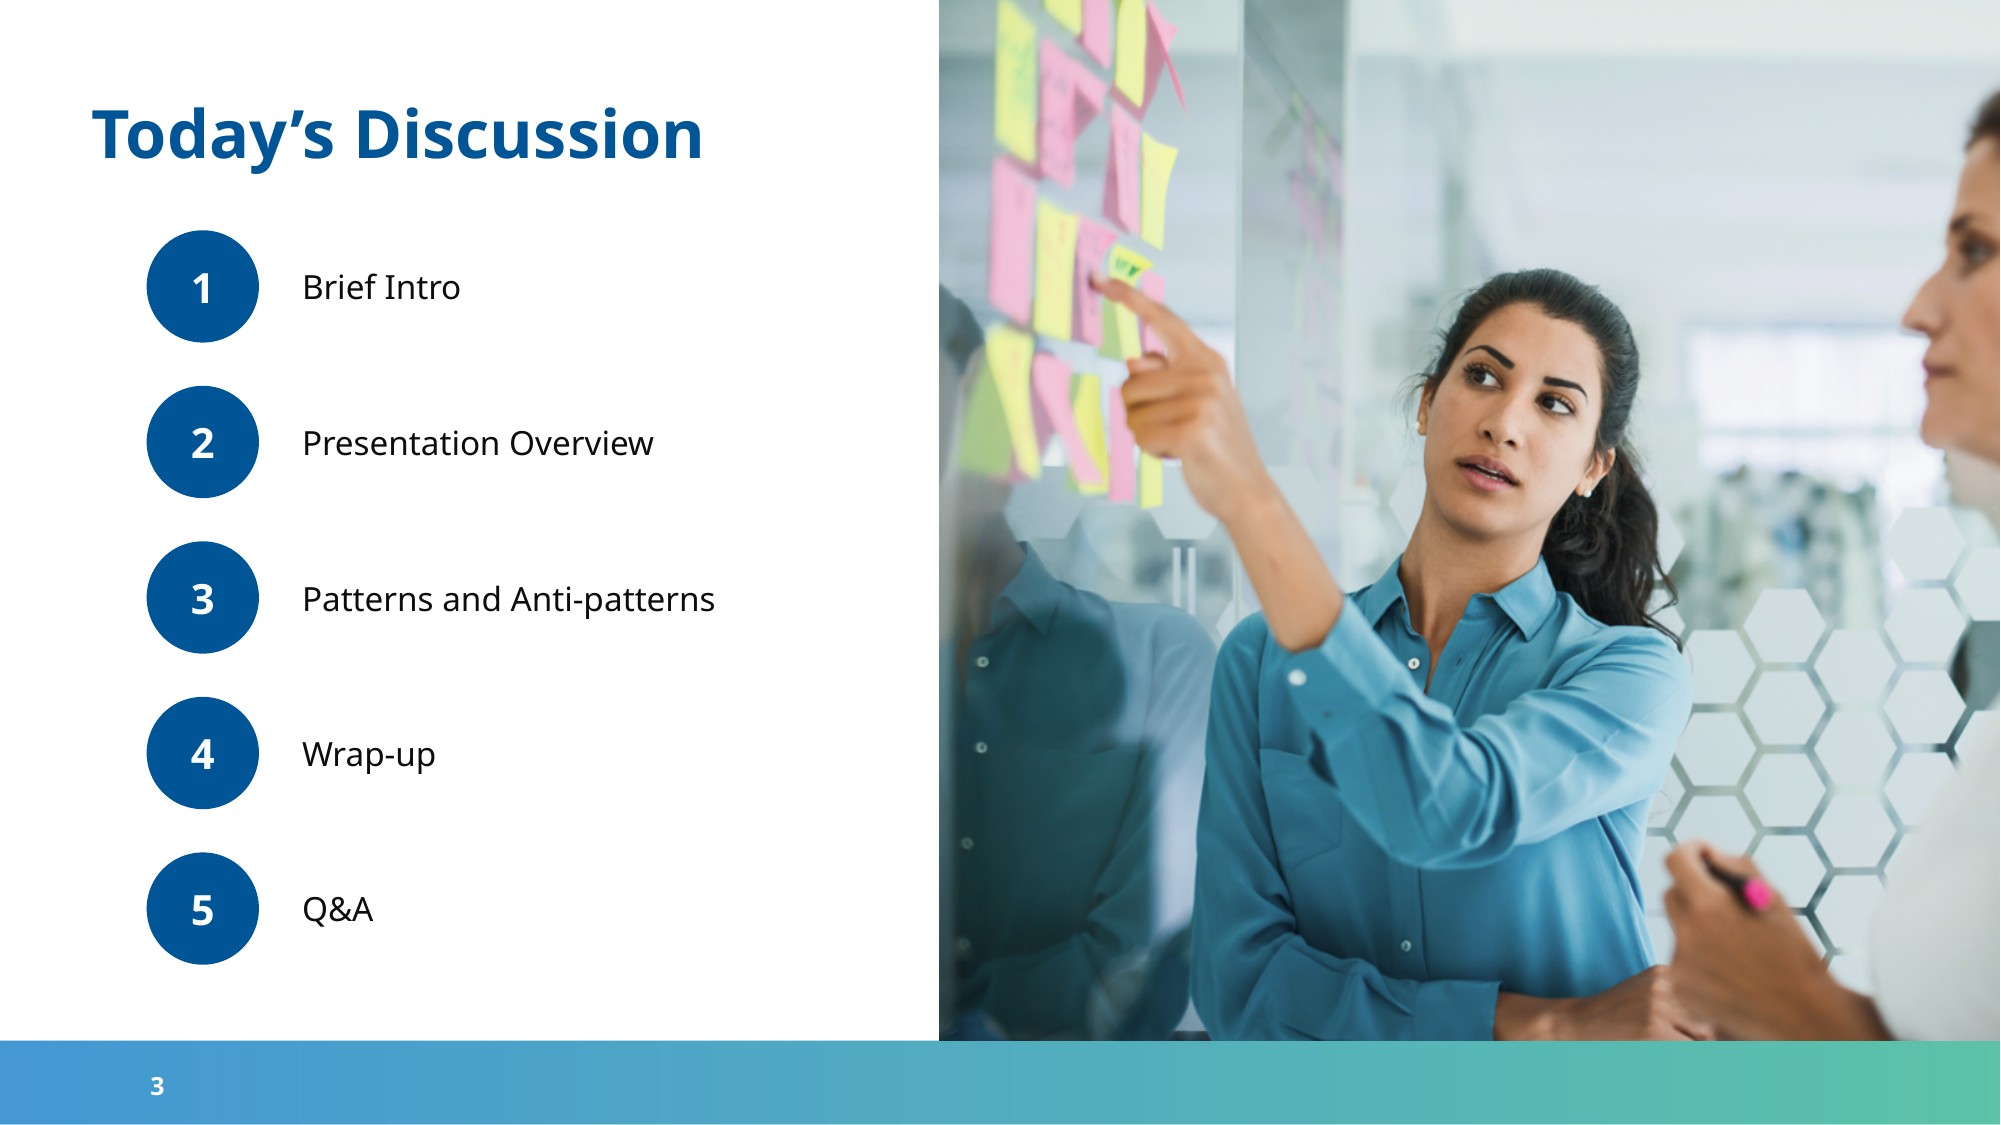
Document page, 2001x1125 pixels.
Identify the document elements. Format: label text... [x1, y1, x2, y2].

title Today’s Discussion [76, 71, 939, 181]
picture [0, 0, 2000, 1125]
text_box 2 [145, 384, 260, 500]
text_box 5 [145, 851, 260, 966]
text_box 1 [145, 229, 260, 344]
text_box Q&A [287, 881, 939, 936]
text_box Brief Intro [287, 259, 939, 314]
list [939, 0, 2000, 1041]
text_box Wrap-up [287, 725, 939, 780]
text_box Patterns and Anti-patterns [287, 570, 939, 625]
text_box 4 [145, 695, 260, 811]
text_box 3 [145, 540, 260, 655]
text_box Presentation Overview [287, 415, 939, 470]
